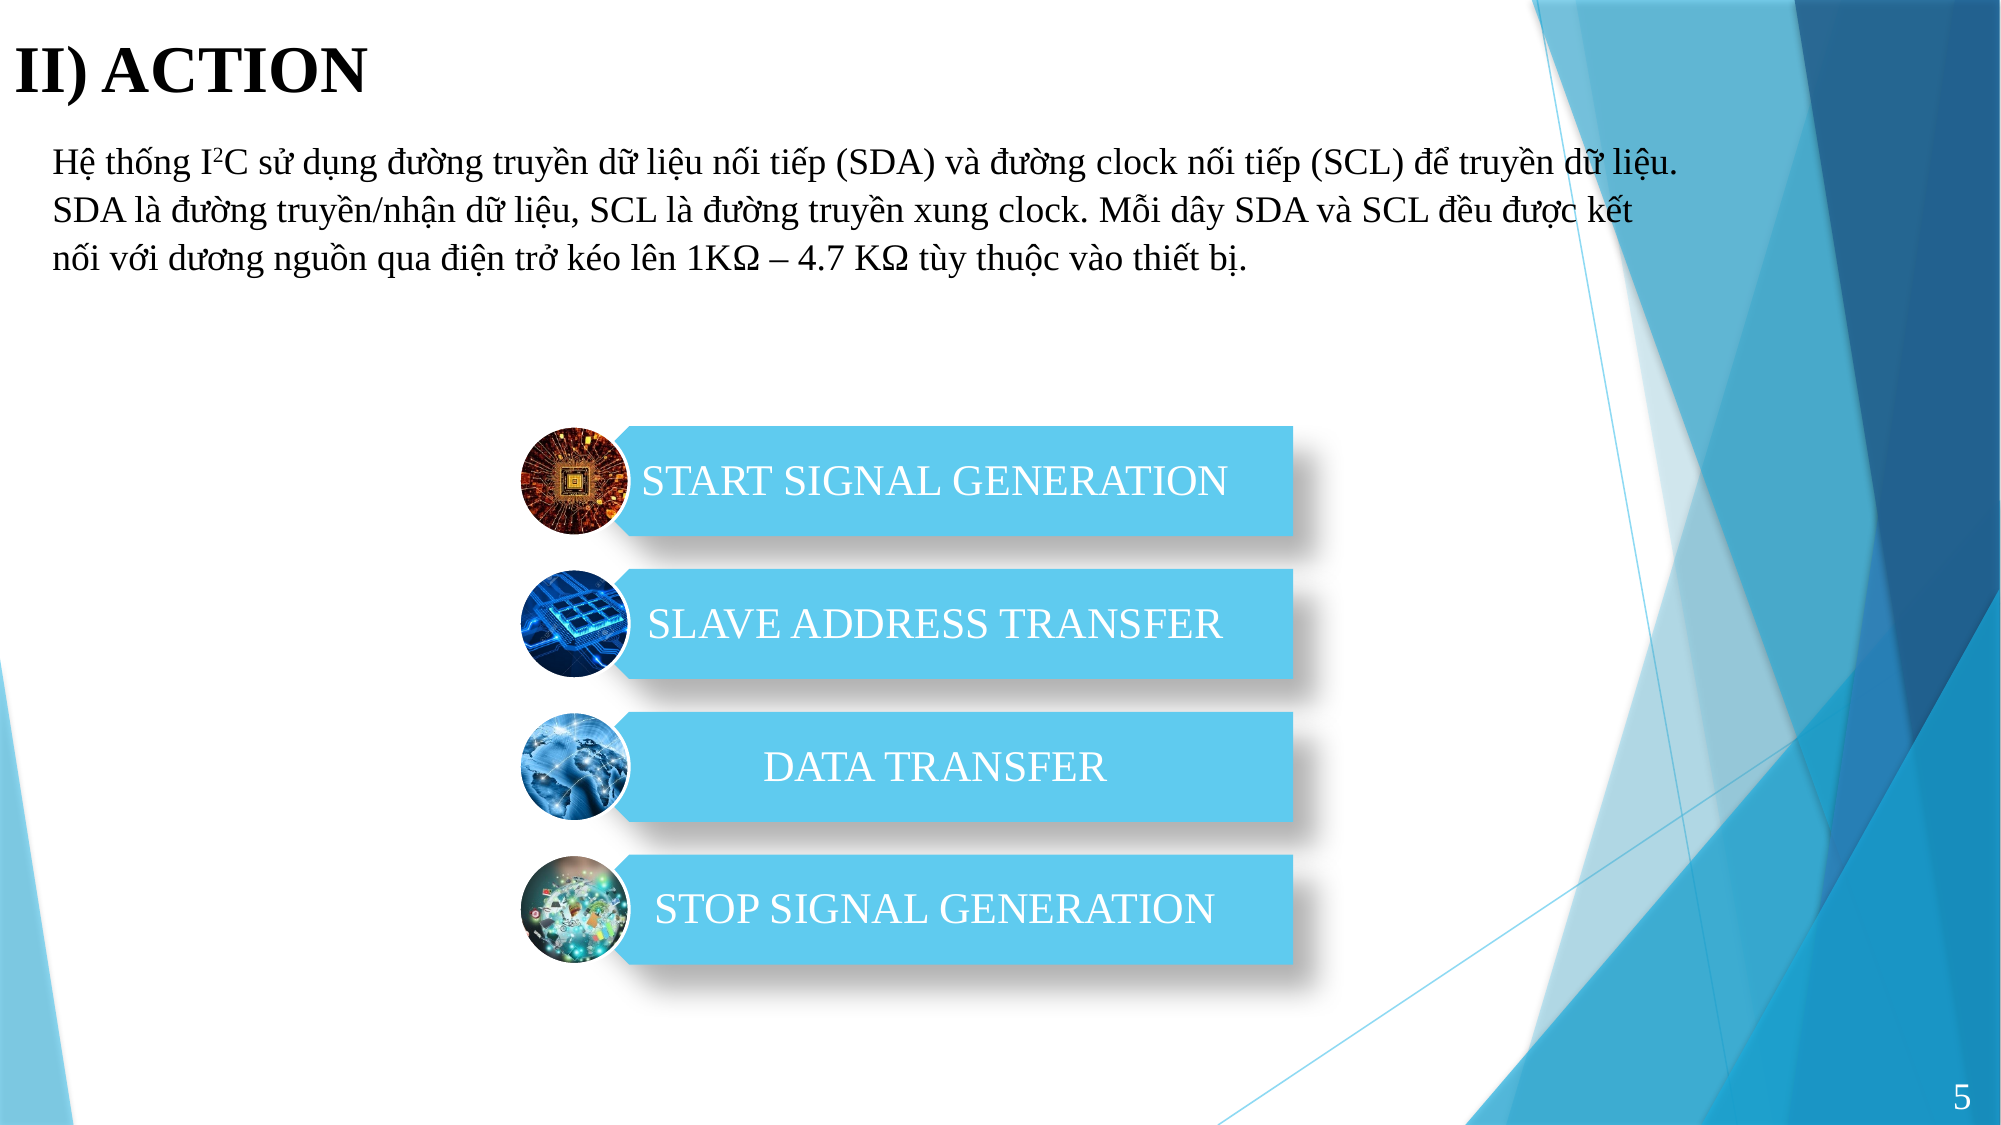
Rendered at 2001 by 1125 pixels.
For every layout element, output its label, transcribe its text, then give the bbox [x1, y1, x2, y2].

text_box 5 [1938, 1064, 1987, 1125]
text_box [365, 425, 1448, 966]
text_box II) ACTION [0, 18, 907, 113]
text_box Hệ thống I2C sử dụng đường truyền dữ liệu nối tiếp (SDA) và đường clock nối tiếp (SCL) để truyền dữ liệu. SDA là đường truyền/nhận dữ liệu, SCL là đường truyền xung clock. Mỗi dây SDA và SCL đều được kết nối với dương nguồn qua điện trở kéo lên 1KΩ – 4.7 KΩ tùy thuộc vào thiết bị. [0, 126, 1698, 351]
